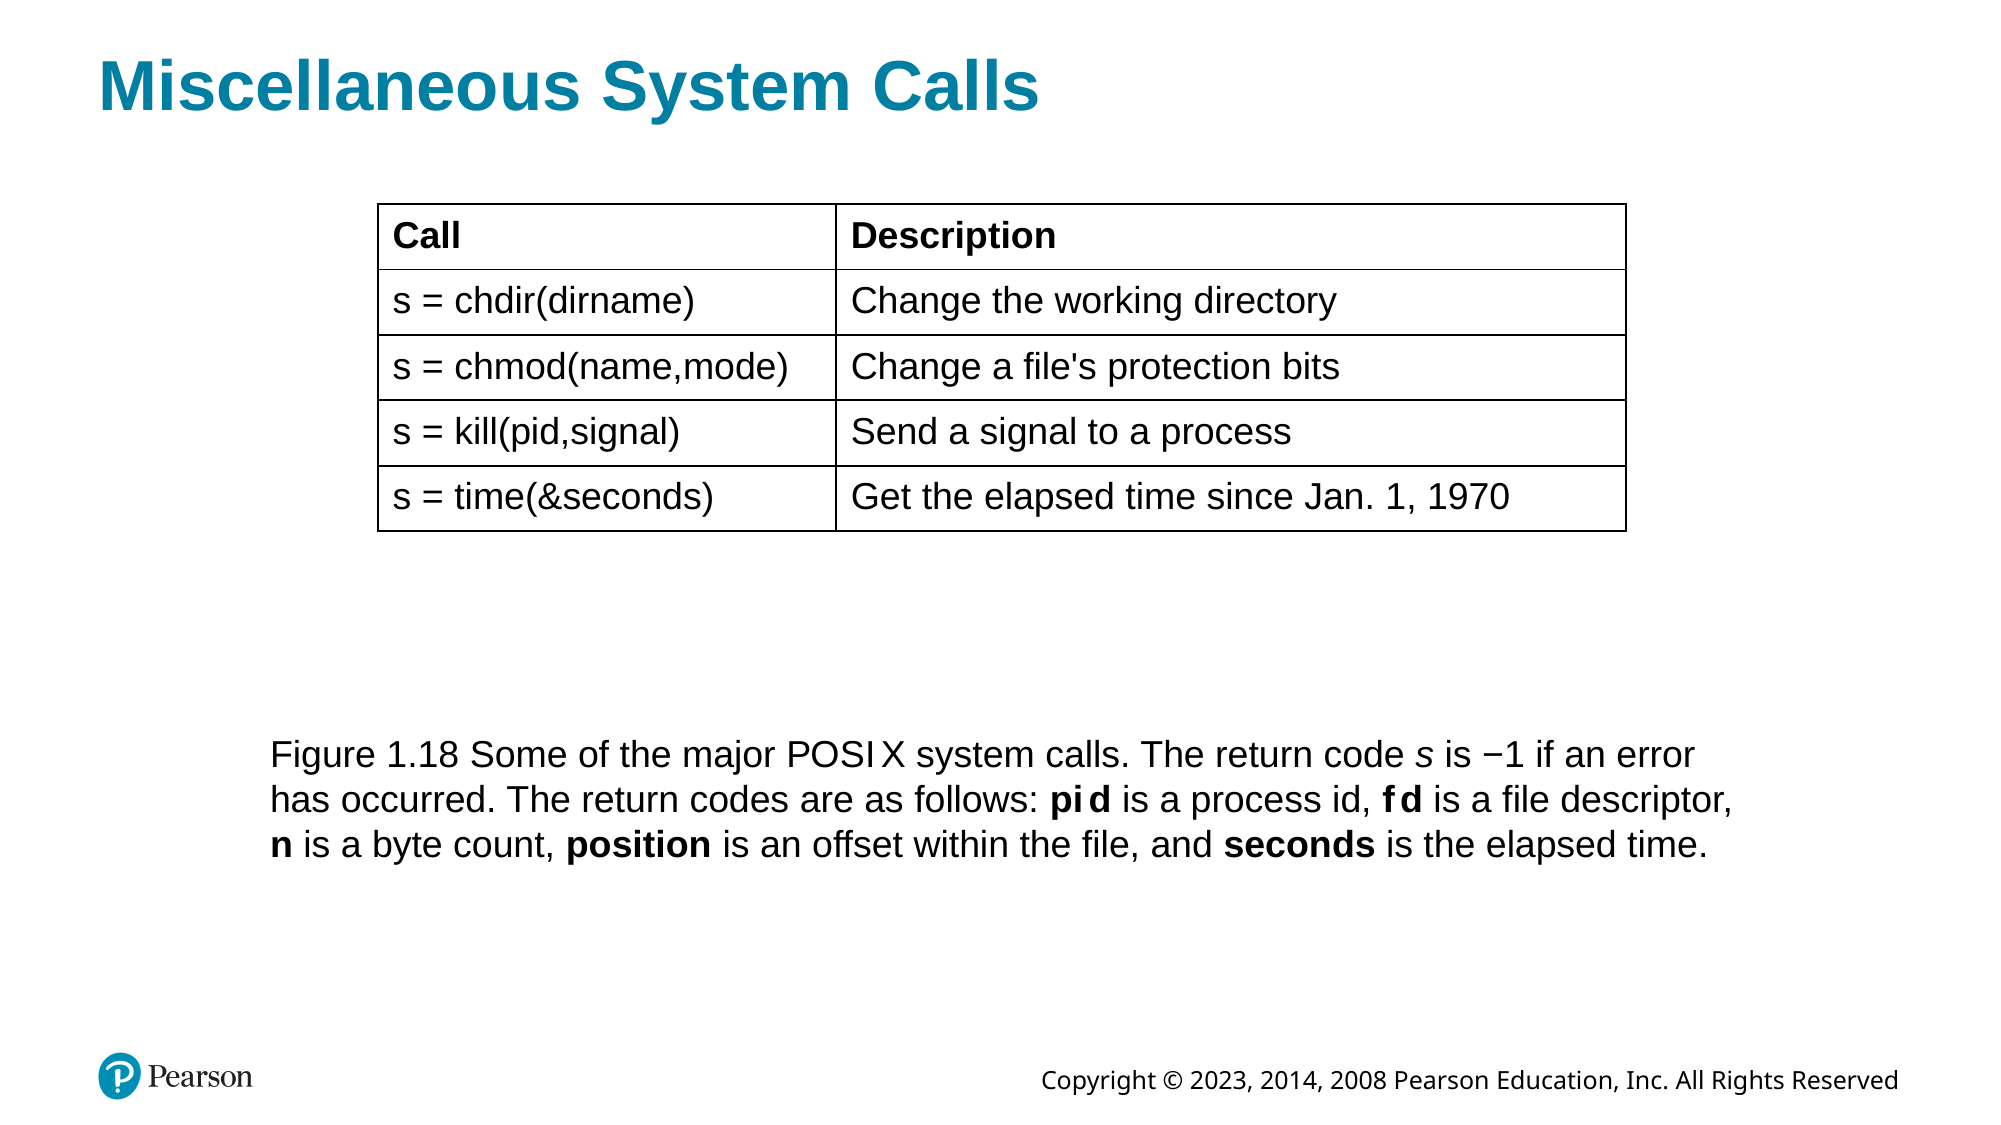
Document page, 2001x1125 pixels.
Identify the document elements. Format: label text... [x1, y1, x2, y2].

table_cell Change a file's protection bits [837, 336, 1625, 399]
picture [97, 1051, 254, 1101]
table_header Description [837, 205, 1625, 269]
table_cell s = chmod(name,mode) [379, 336, 835, 399]
table_cell Send a signal to a process [837, 401, 1625, 465]
table_cell s = time(&seconds) [379, 467, 835, 475]
title Miscellaneous System Calls [98, 0, 1906, 179]
table_cell s = kill(pid,signal) [379, 401, 835, 465]
list Figure 1.18 Some of the major P O S I X system calls. The return code s is −1 if an error has occurred. The return codes are as follows: p i d is a process id, f d is a file descriptor, n is a byte count, position is an offset within the file, and seconds is the elapsed time. [269, 475, 1734, 1120]
table_cell s = chdir(dirname) [379, 270, 835, 334]
table_cell Change the working directory [837, 270, 1625, 334]
table_header Call [379, 205, 835, 269]
table_cell Get the elapsed time since Jan. 1, 1970 [837, 467, 1625, 475]
